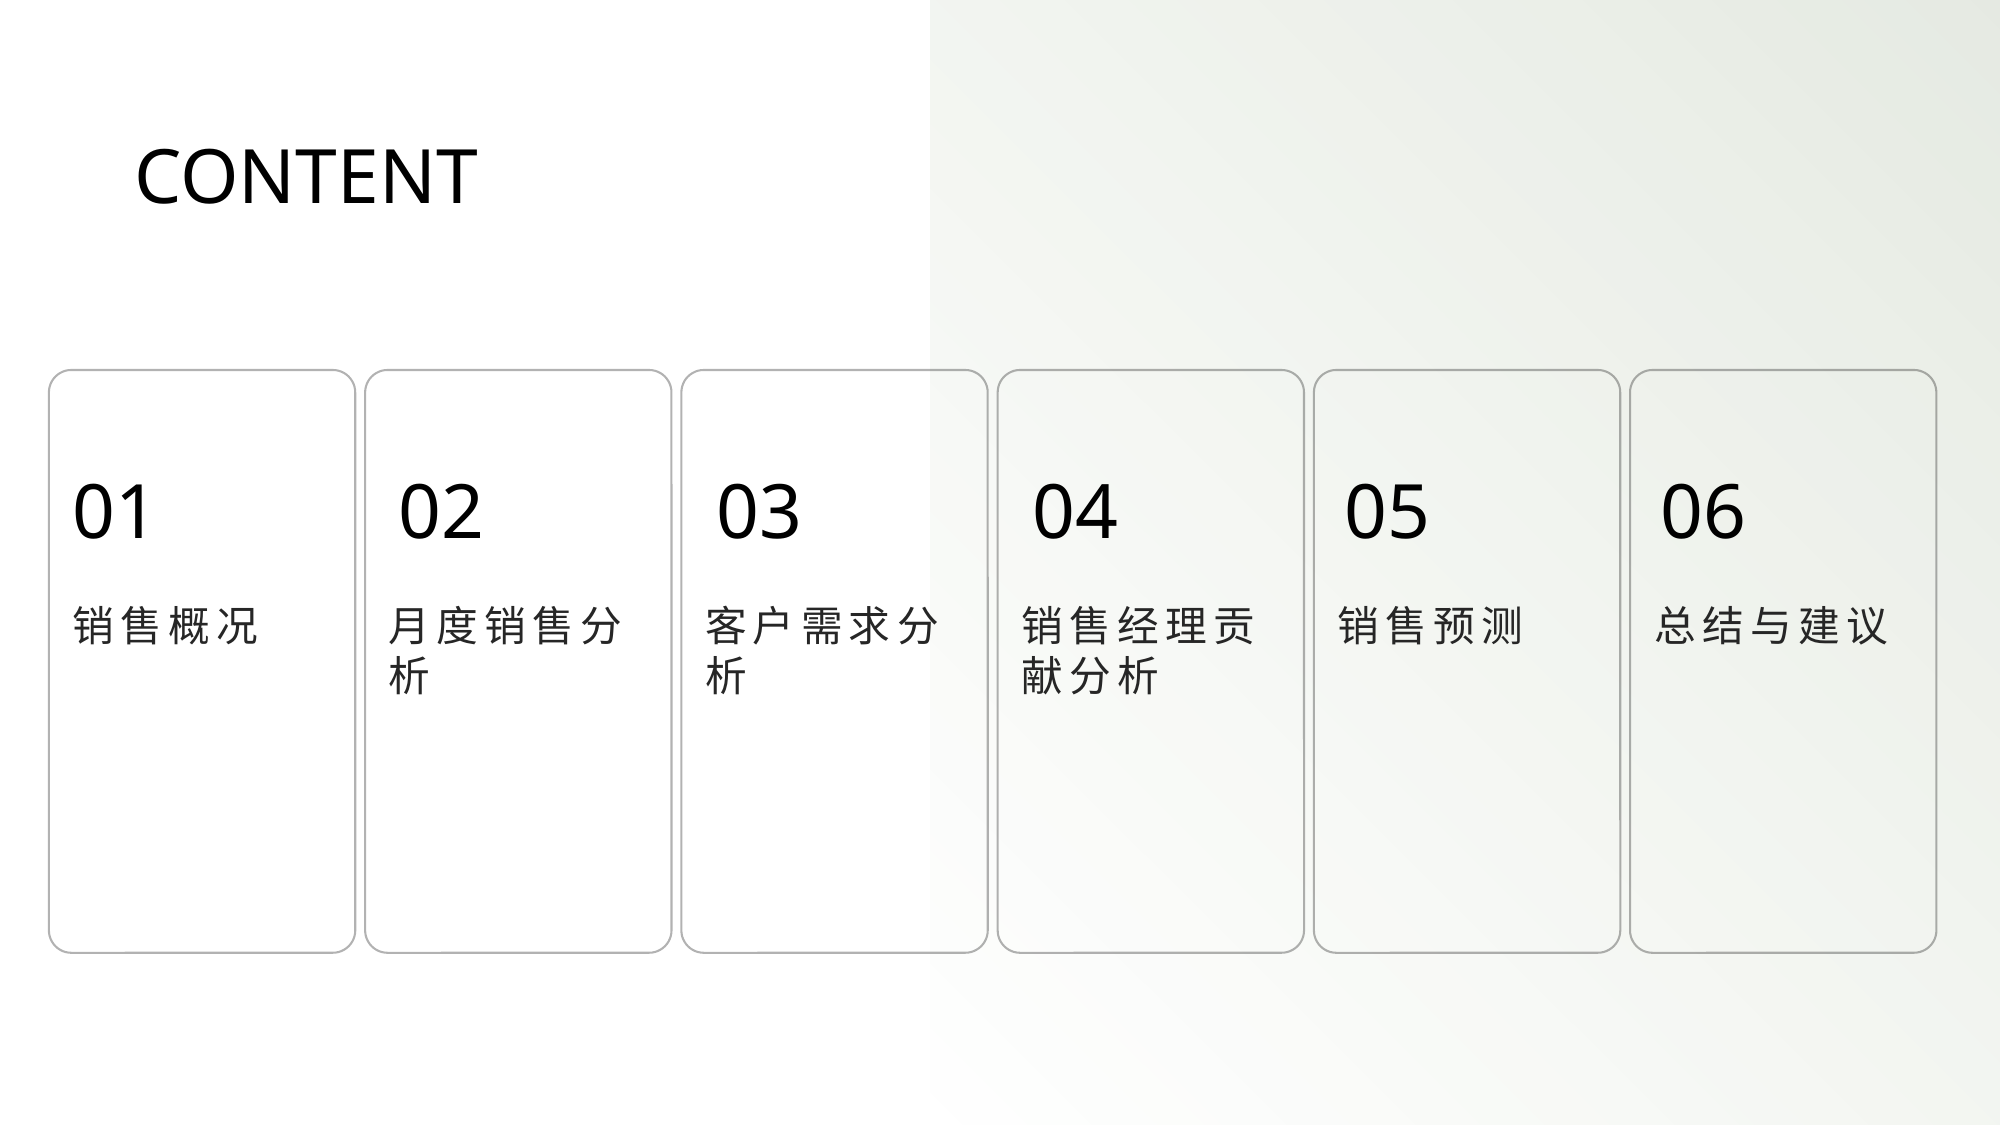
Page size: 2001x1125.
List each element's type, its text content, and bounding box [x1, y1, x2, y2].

text_box [680, 368, 989, 954]
text_box [996, 368, 1306, 954]
text_box 02 [398, 452, 653, 564]
text_box [1629, 368, 1938, 954]
text_box [47, 368, 357, 954]
text_box 月度销售分析 [388, 599, 650, 888]
text_box [364, 368, 673, 954]
title CONTENT [134, 120, 1816, 227]
text_box [1312, 368, 1622, 954]
